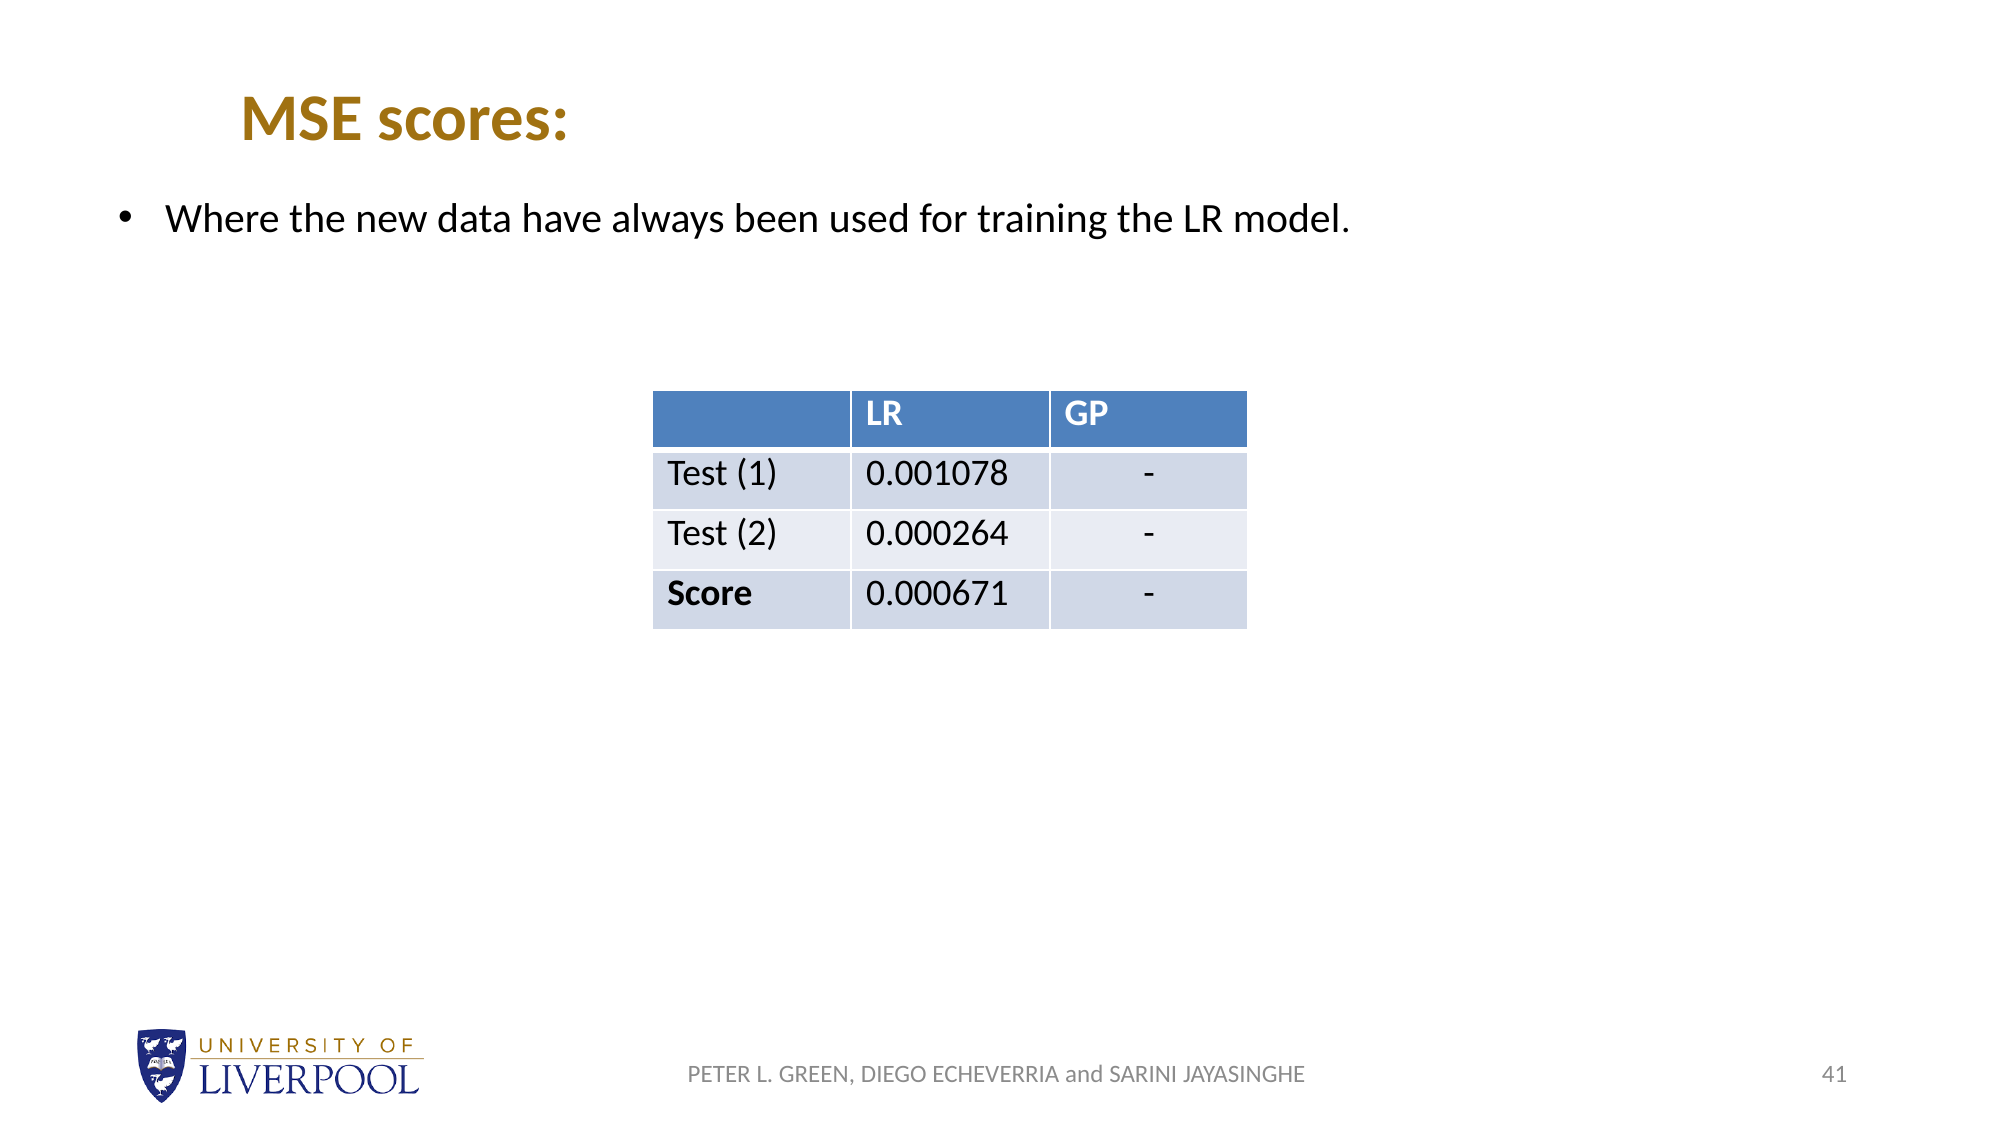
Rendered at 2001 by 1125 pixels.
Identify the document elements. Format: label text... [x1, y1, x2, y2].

table_cell - [1051, 511, 1247, 569]
slide_number 41 [1412, 1042, 1863, 1103]
table_header LR [852, 391, 1049, 447]
table_cell Test (1) [653, 453, 850, 509]
table_cell 0.000264 [852, 511, 1049, 569]
table_cell 0.001078 [852, 453, 1049, 509]
table_header GP [1051, 391, 1247, 447]
picture [137, 1029, 424, 1103]
footer PETER L. GREEN, DIEGO ECHEVERRIA and SARINI JAYASINGHE [662, 1042, 1338, 1103]
text_box MSE scores: [225, 66, 1675, 162]
table_cell - [1051, 571, 1247, 629]
table_cell 0.000671 [852, 571, 1049, 629]
table_cell - [1051, 453, 1247, 509]
text_box Where the new data have always been used for training the LR model. [103, 183, 1956, 304]
table_cell Score [653, 571, 850, 629]
table_cell Test (2) [653, 511, 850, 569]
table_header [653, 391, 850, 447]
